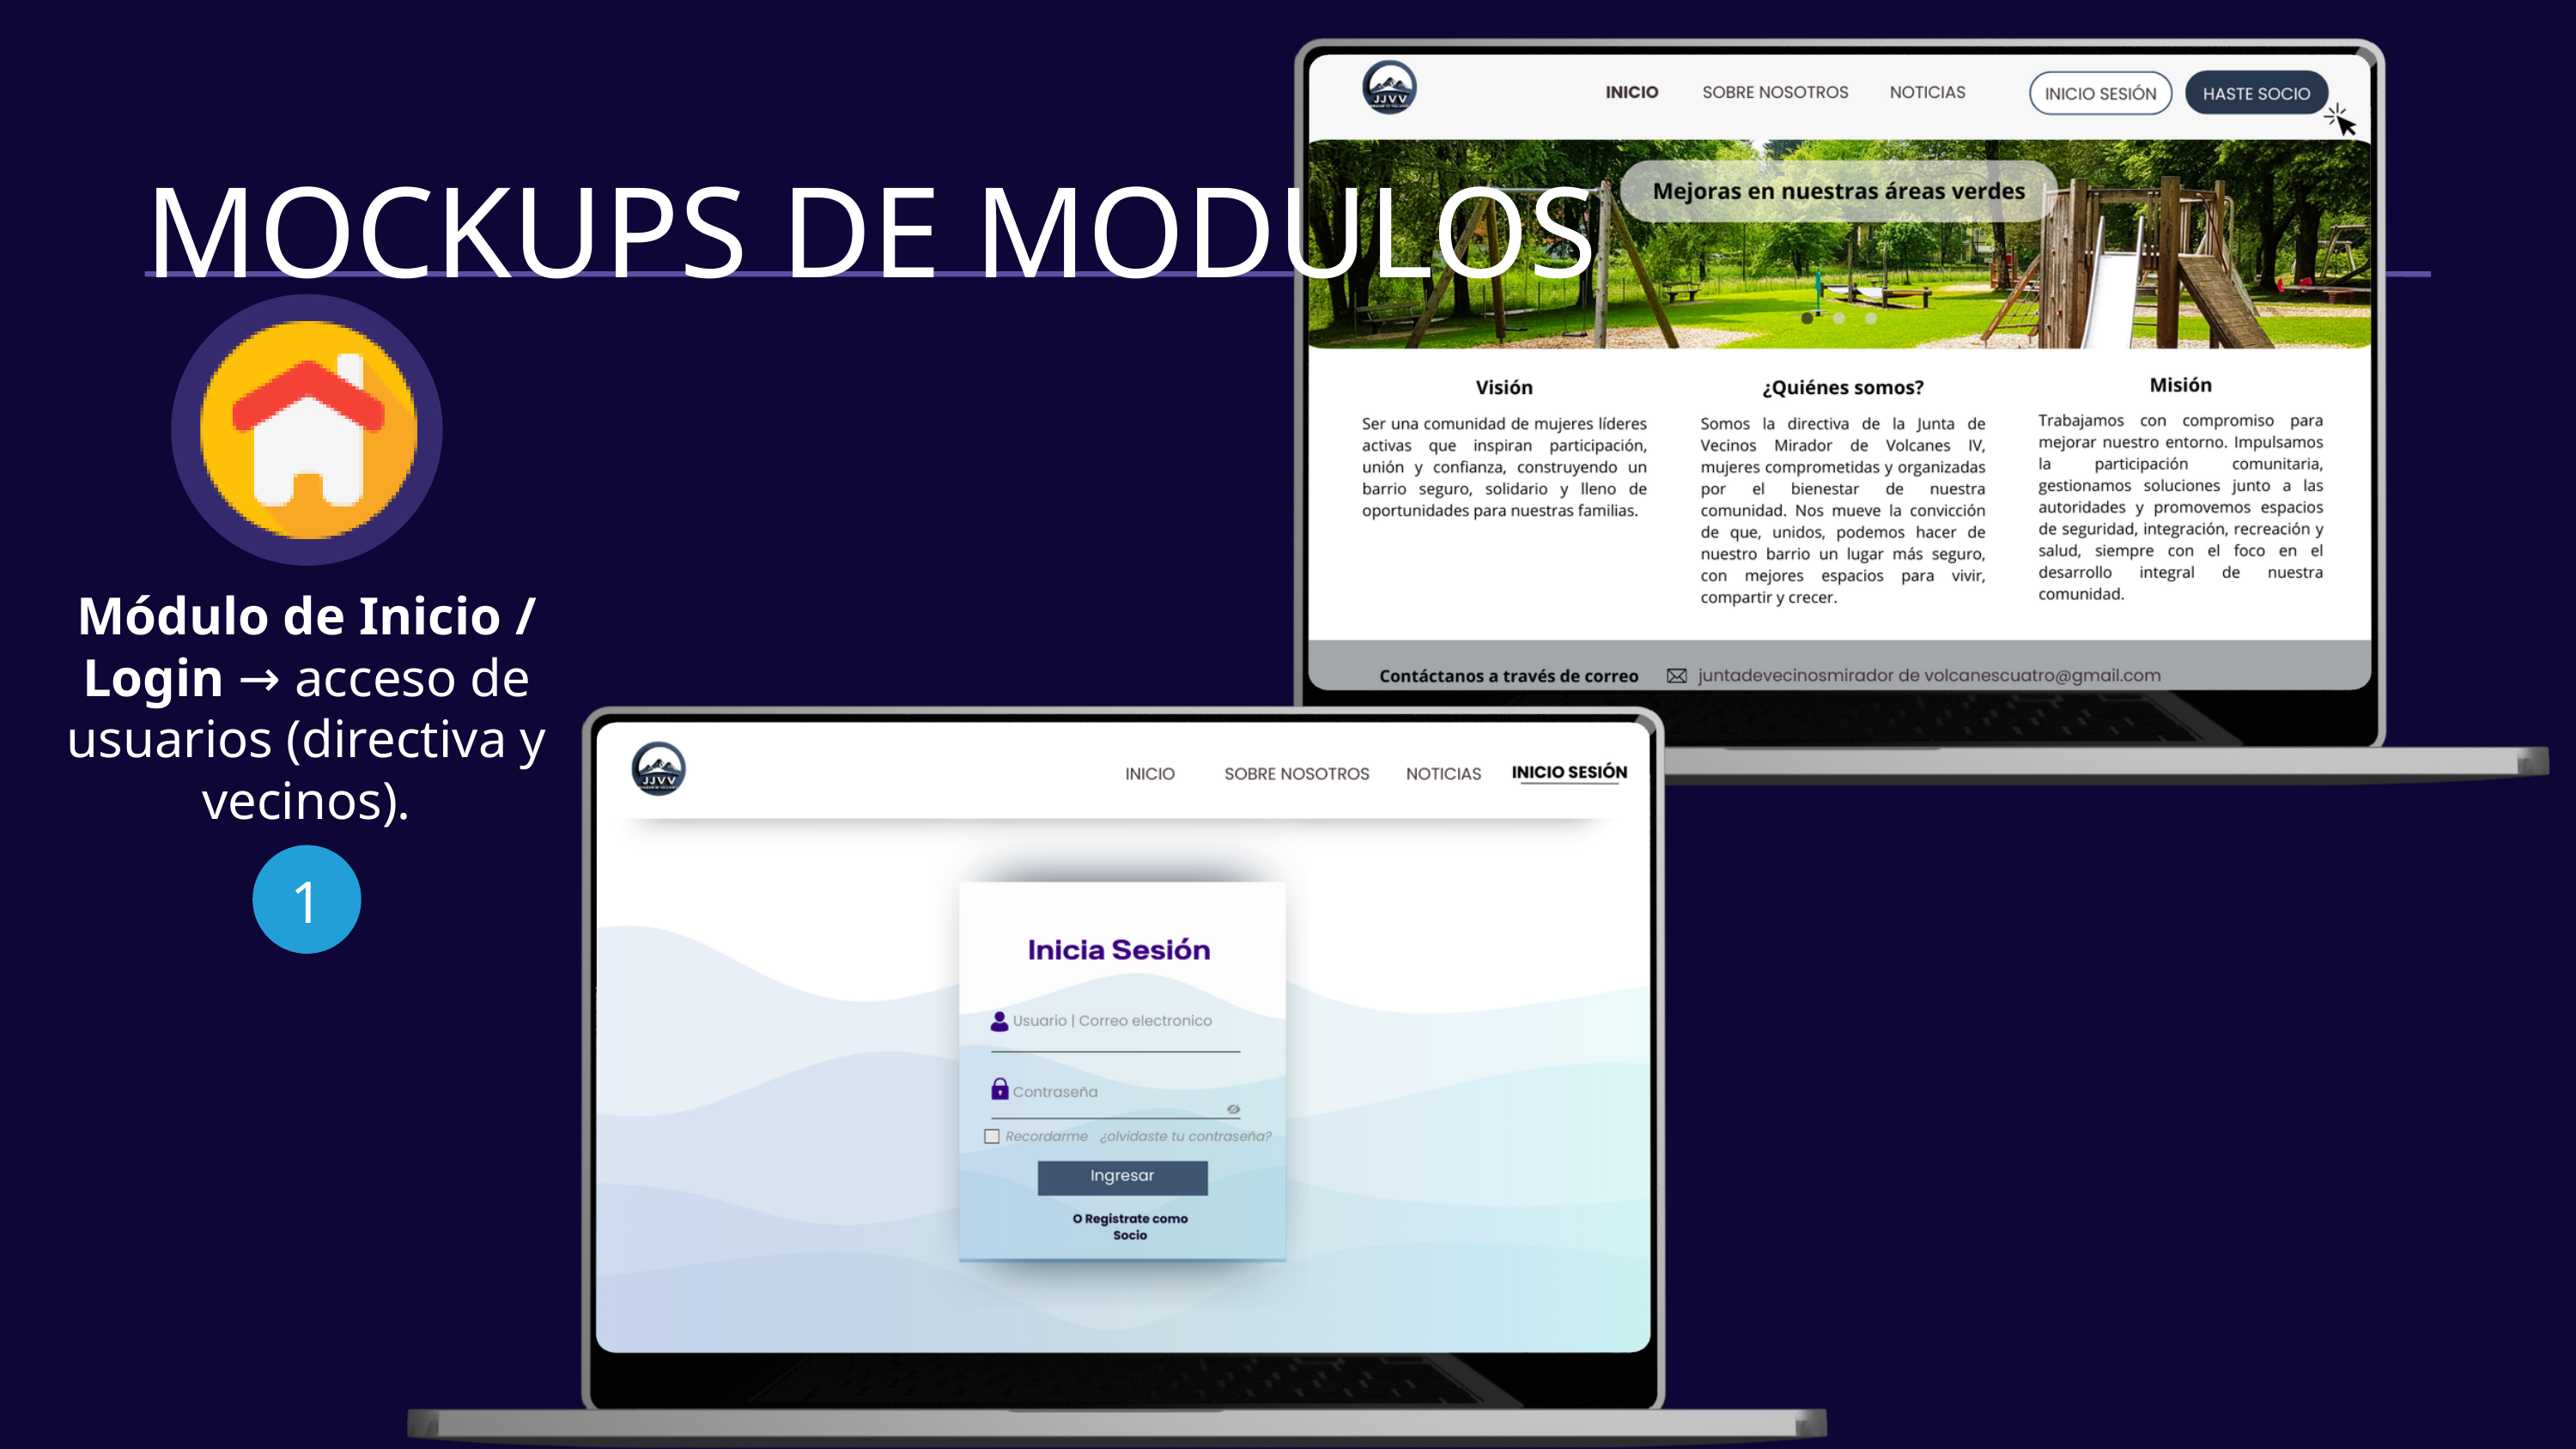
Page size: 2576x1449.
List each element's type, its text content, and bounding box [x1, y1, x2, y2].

text_box MOCKUPS DE MODULOS [144, 127, 1112, 303]
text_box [1117, 37, 2551, 787]
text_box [405, 705, 1829, 1449]
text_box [252, 845, 361, 955]
text_box Módulo de Inicio / Login → acceso de usuarios (directiva y vecinos). [32, 583, 582, 830]
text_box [170, 294, 443, 567]
